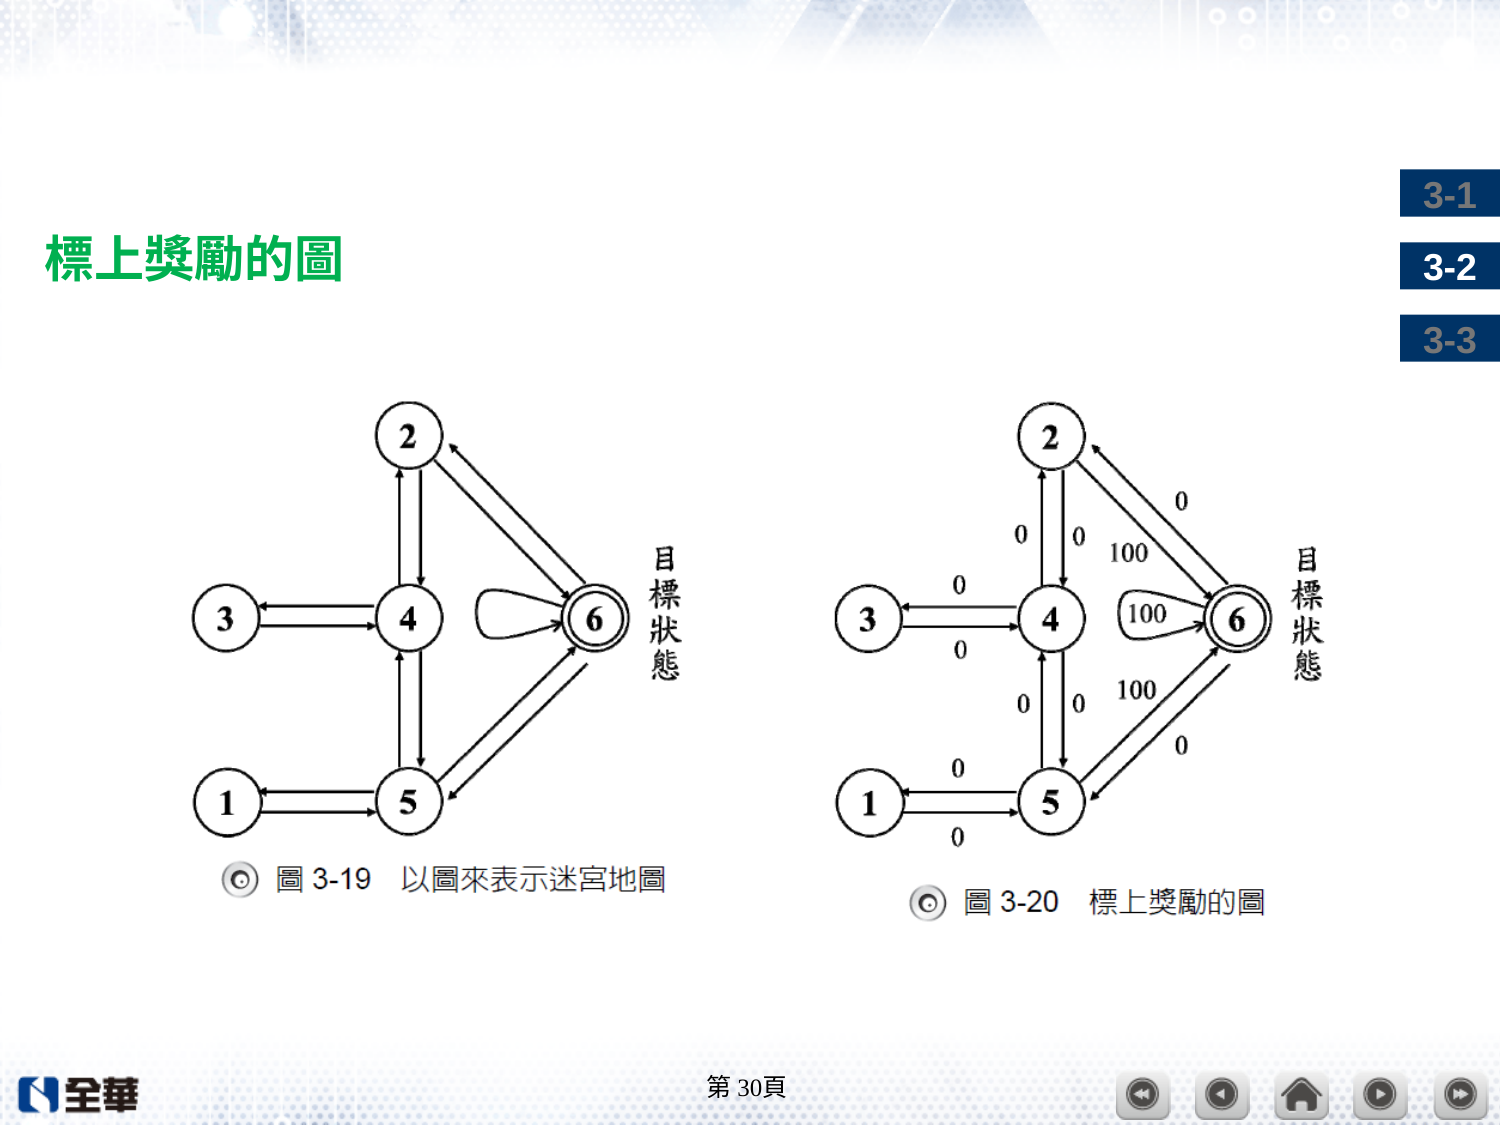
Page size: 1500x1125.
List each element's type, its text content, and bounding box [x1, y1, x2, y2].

picture [0, 0, 1500, 1125]
list 標上獎勵的圖 [29, 219, 1386, 1048]
